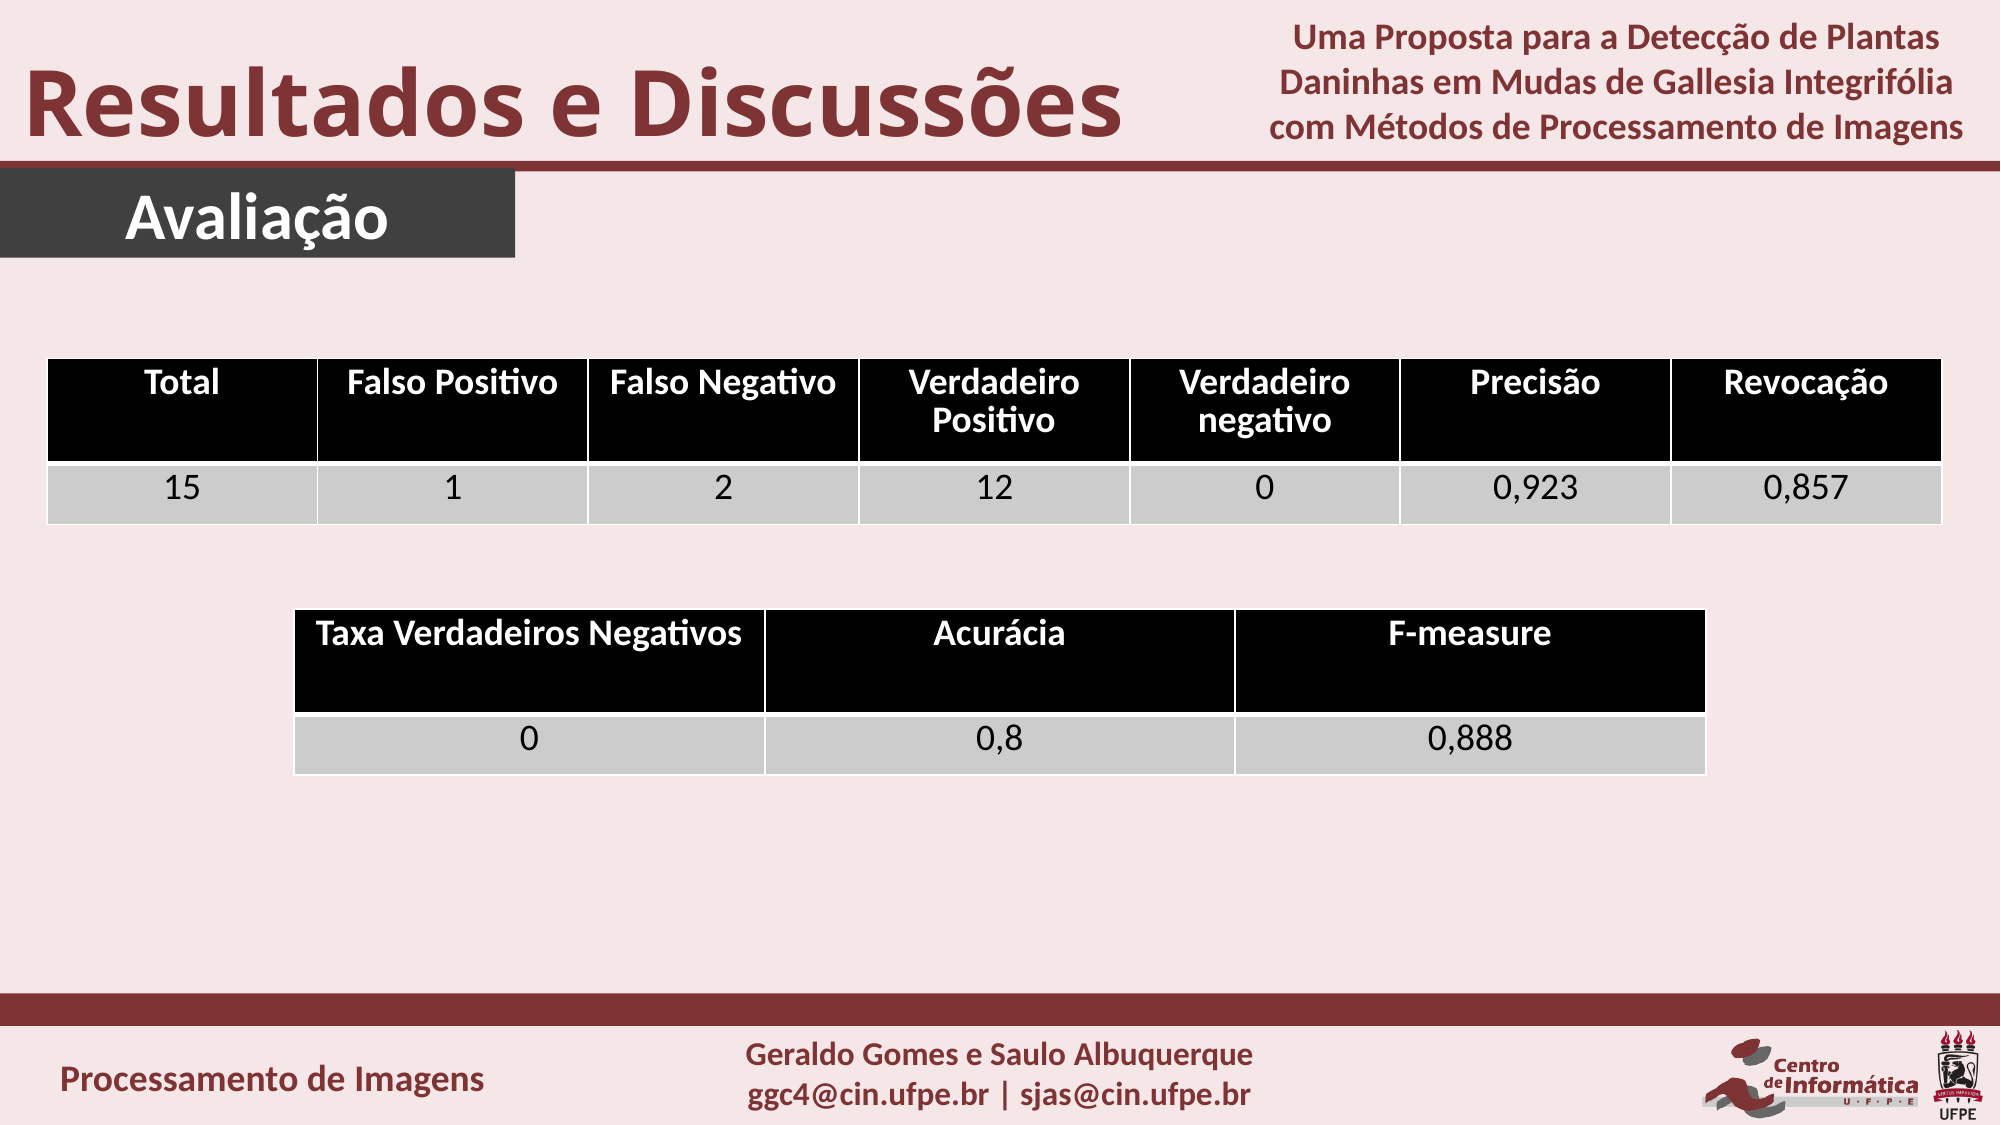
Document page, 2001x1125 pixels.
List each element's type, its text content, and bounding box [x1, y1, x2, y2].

table_header Verdadeiro Positivo [860, 359, 1129, 461]
table_cell 0,857 [1672, 466, 1941, 524]
text_box Avaliação [0, 167, 516, 259]
table_cell 0 [295, 717, 764, 774]
table_header Revocação [1672, 359, 1941, 461]
table_cell 0 [1131, 466, 1399, 524]
table_cell 15 [48, 466, 317, 524]
text_box Uma Proposta para a Detecção de Plantas Daninhas em Mudas de Gallesia Integrifólia com Métodos de Processamento de Imagens [1243, 4, 1991, 155]
table_header Verdadeiro negativo [1131, 359, 1399, 461]
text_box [1694, 1022, 1991, 1125]
text_box Processamento de Imagens [45, 1046, 501, 1107]
table_cell 1 [318, 466, 587, 524]
text_box [0, 160, 2000, 172]
table_header Falso Positivo [318, 359, 587, 461]
table_cell 0,888 [1236, 717, 1705, 774]
table_cell 0,8 [766, 717, 1234, 774]
text_box Resultados e Discussões [7, 37, 1140, 162]
table_header Taxa Verdadeiros Negativos [295, 610, 764, 712]
table_cell 12 [860, 466, 1129, 524]
table_header Total [48, 359, 317, 461]
table_cell 2 [589, 466, 858, 524]
table_header F-measure [1236, 610, 1705, 712]
table_header Falso Negativo [589, 359, 858, 461]
table_header Precisão [1401, 359, 1670, 461]
table_cell 0,923 [1401, 466, 1670, 524]
table_header Acurácia [766, 610, 1234, 712]
text_box [0, 992, 2000, 1027]
text_box Geraldo Gomes e Saulo Albuquerque ggc4@cin.ufpe.br | sjas@cin.ufpe.br [730, 1024, 1270, 1120]
